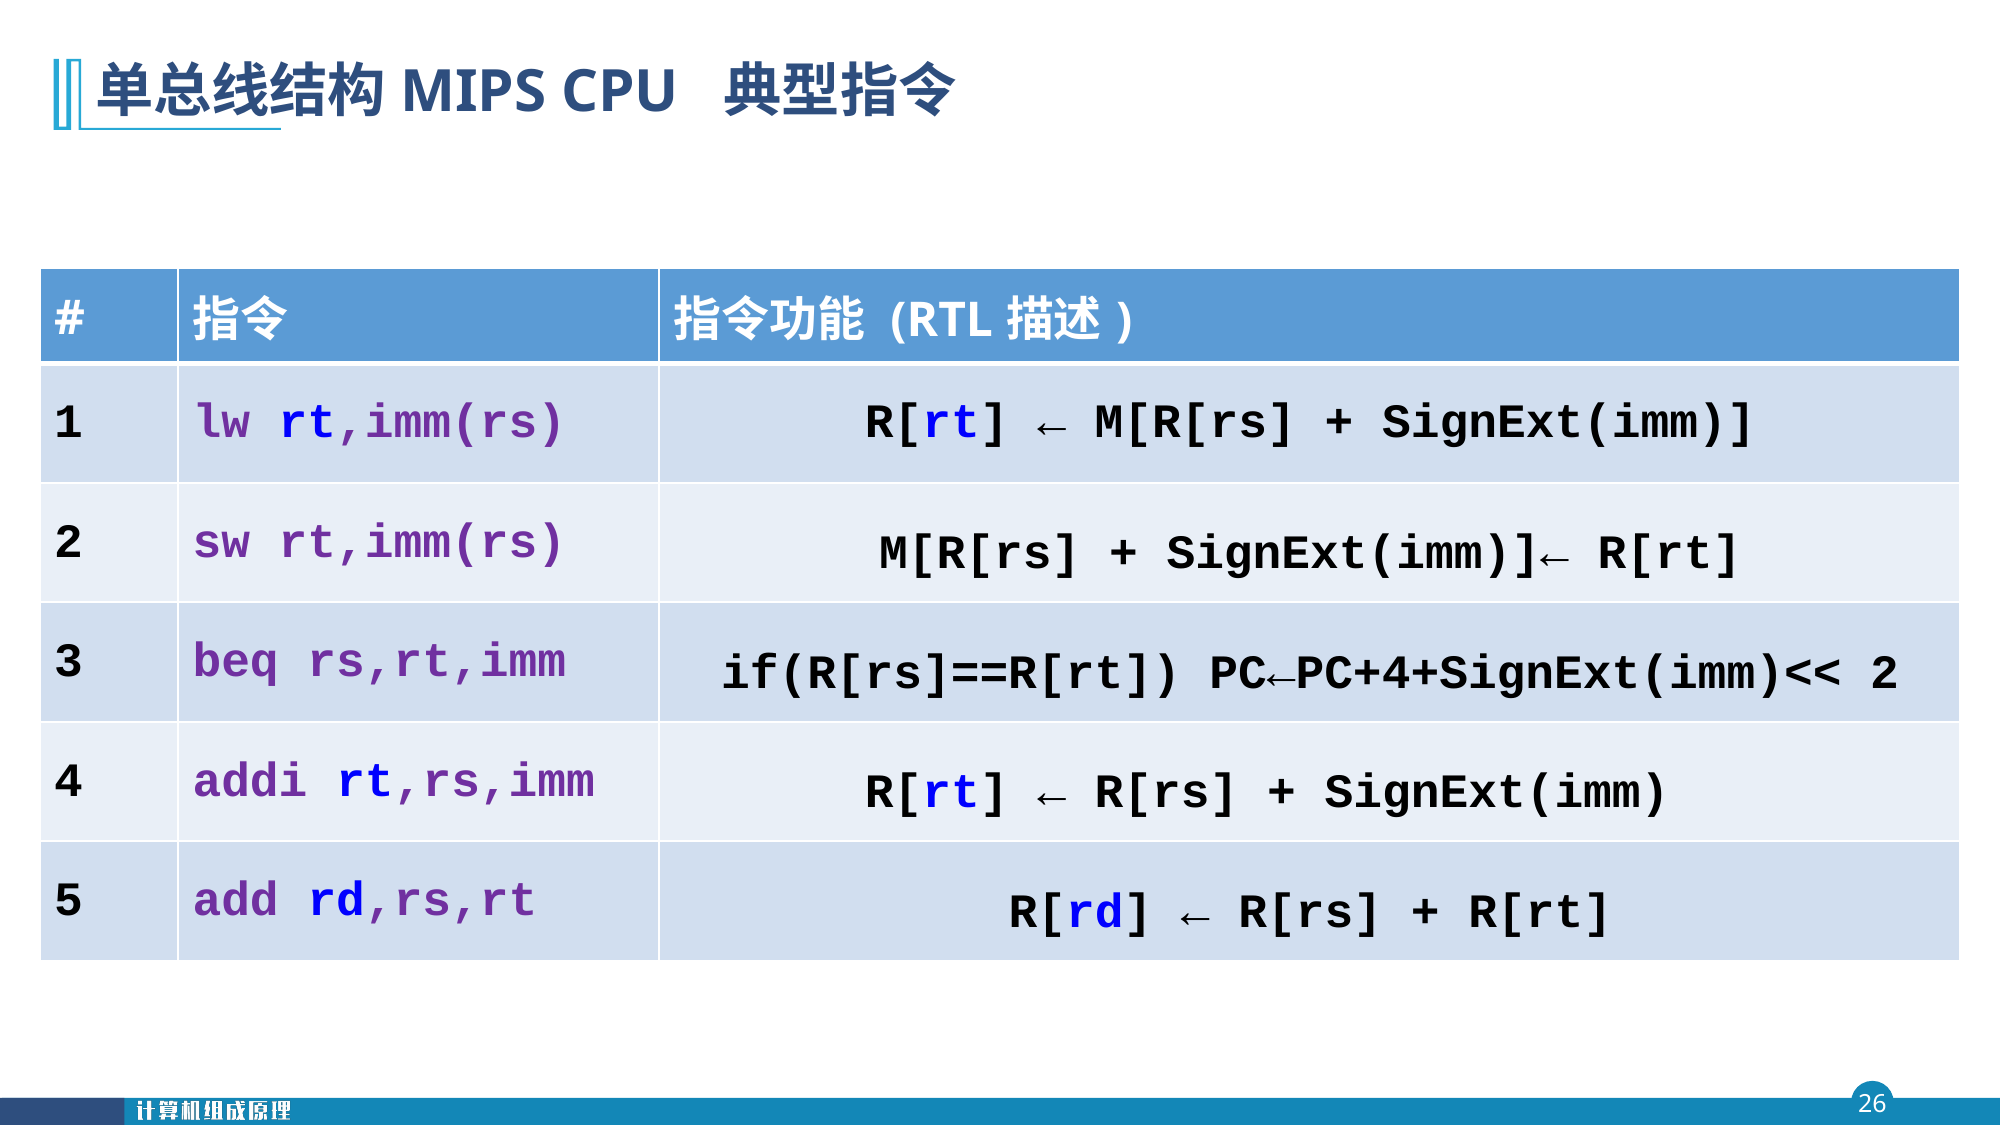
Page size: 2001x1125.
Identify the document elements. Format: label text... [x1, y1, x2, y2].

table_cell 5 [41, 842, 177, 960]
table_header 指令 [179, 269, 658, 361]
table_cell 2 [41, 484, 177, 601]
title 单总线结构MIPS CPU 典型指令 [80, 42, 1805, 144]
table_cell R[rd] ← R[rs] + R[rt] [660, 842, 1959, 960]
table_cell sw rt,imm(rs) [179, 484, 658, 601]
table_cell addi rt,rs,imm [179, 723, 658, 840]
table_cell M[R[rs] + SignExt(imm)]← R[rt] [660, 484, 1959, 601]
table_cell 1 [41, 366, 177, 482]
table_header # [41, 269, 177, 361]
table_cell 3 [41, 603, 177, 721]
table_header 指令功能 (RTL描述) [660, 269, 1959, 361]
table_cell R[rt] ← M[R[rs] + SignExt(imm)] [660, 366, 1959, 482]
table_cell 4 [41, 723, 177, 840]
table_cell if(R[rs]==R[rt]) PC←PC+4+SignExt(imm)<< 2 [660, 603, 1959, 721]
table_cell add rd,rs,rt [179, 842, 658, 960]
table_cell R[rt] ← R[rs] + SignExt(imm) [660, 723, 1959, 840]
table_cell beq rs,rt,imm [179, 603, 658, 721]
table_cell lw rt,imm(rs) [179, 366, 658, 482]
